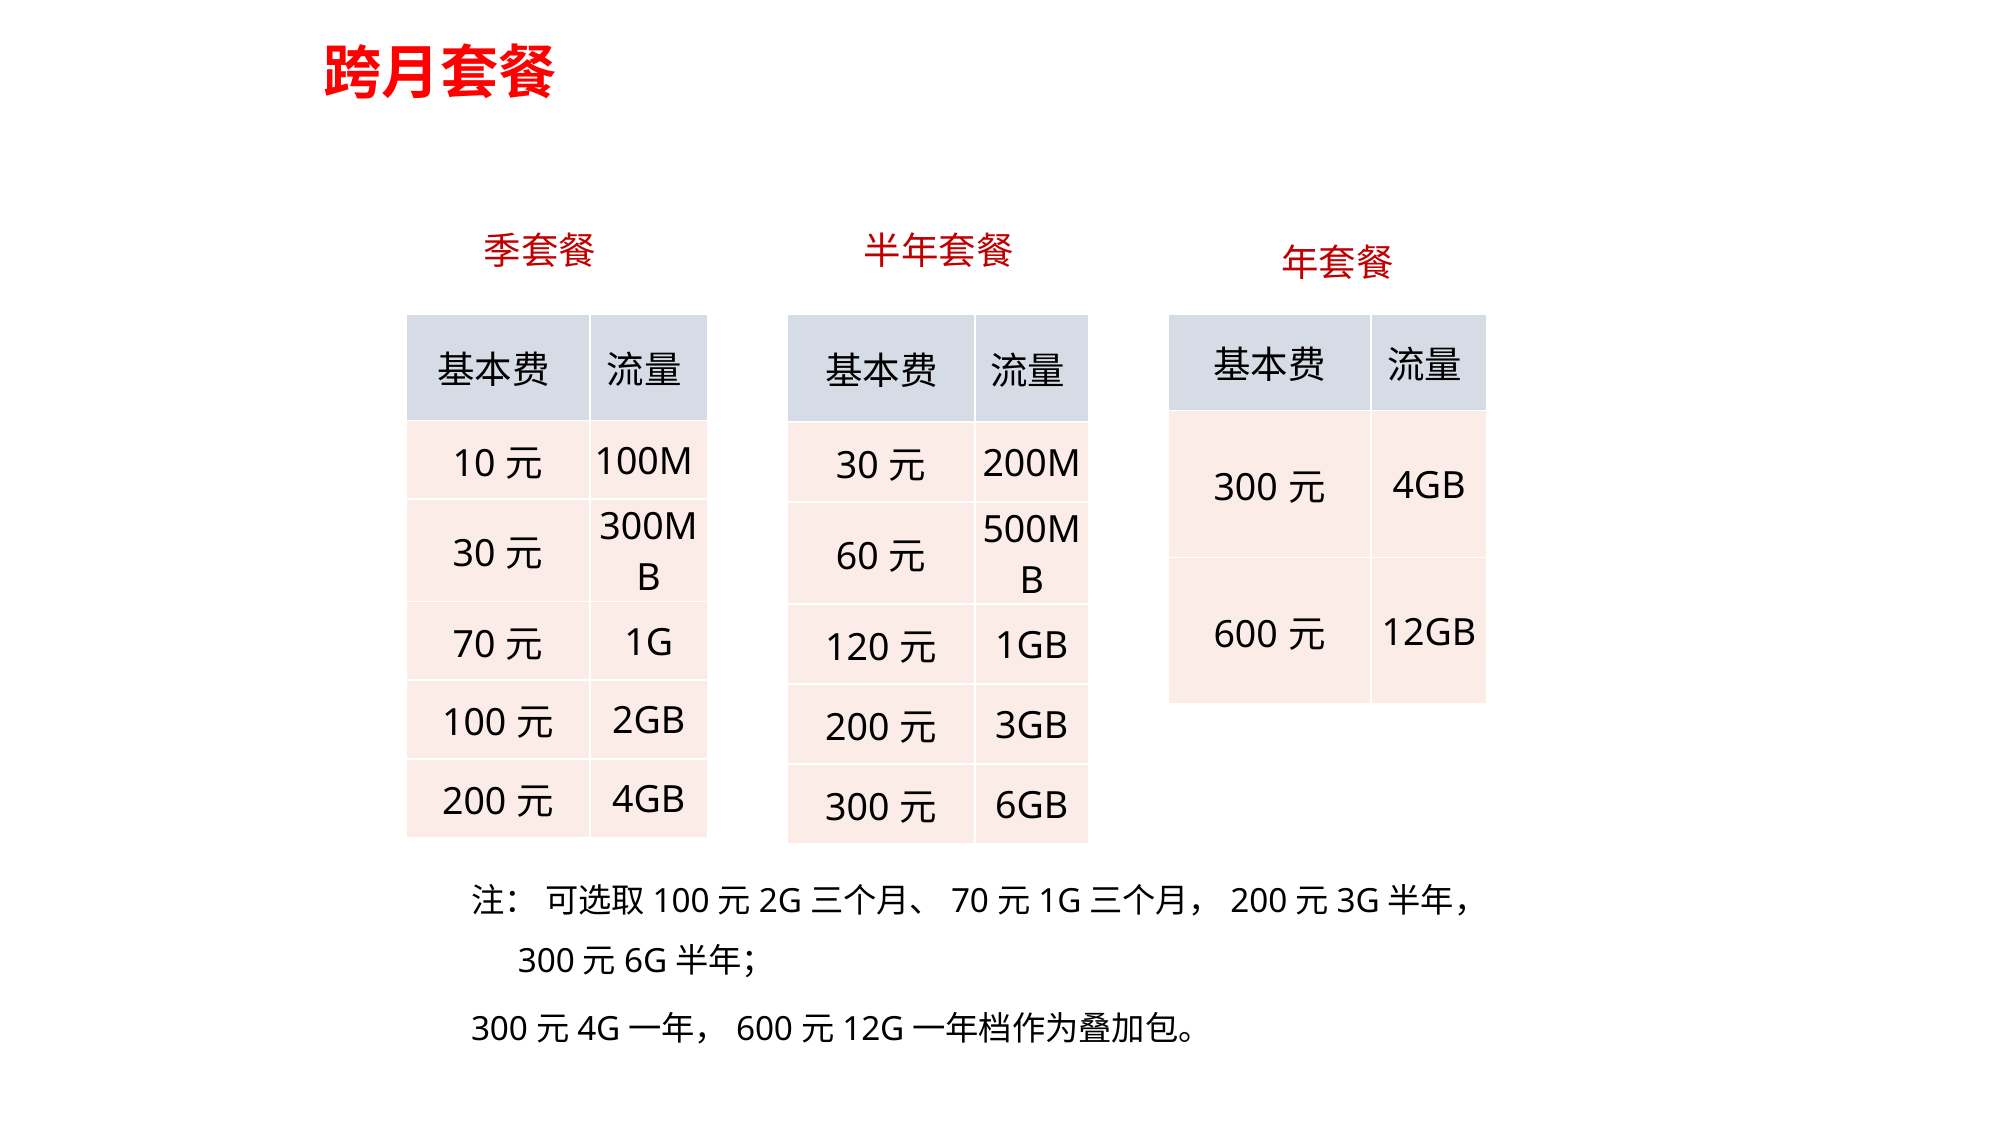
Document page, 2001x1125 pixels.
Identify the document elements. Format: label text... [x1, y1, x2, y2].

table_cell 200元 [407, 760, 589, 837]
table_cell 300元 [788, 765, 974, 843]
table_cell 300MB [591, 500, 707, 601]
table_cell 30元 [788, 423, 974, 501]
table_cell 30元 [407, 500, 589, 601]
table_cell 4GB [591, 760, 707, 837]
text_box 半年套餐 [848, 219, 1046, 280]
table_cell 6GB [976, 765, 1088, 843]
table_header 流量 [1372, 315, 1486, 410]
table_cell 10元 [407, 421, 589, 498]
table_header 流量 [591, 315, 707, 420]
table_cell 120元 [788, 605, 974, 683]
table_header 基本费 [407, 315, 589, 420]
text_box 注： 可选取100元2G三个月、70元1G三个月，200元3G半年，300元6G半年； 300元4G一年，600元12G一年档作为叠加包。 [306, 905, 1512, 1000]
table_cell 1G [591, 602, 707, 679]
text_box 年套餐 [1266, 231, 1426, 292]
table_cell 3GB [976, 685, 1088, 763]
text_box 跨月套餐 [308, 27, 1665, 113]
table_cell 200M [976, 423, 1088, 501]
table_header 基本费 [788, 315, 974, 421]
table_cell 100元 [407, 681, 589, 758]
table_cell 60元 [788, 503, 974, 603]
table_cell 200元 [788, 685, 974, 763]
table_header 流量 [976, 315, 1088, 421]
text_box 季套餐 [468, 219, 629, 280]
table_cell 12GB [1372, 558, 1486, 703]
table_cell 4GB [1372, 411, 1486, 557]
table_cell 300元 [1169, 411, 1370, 557]
table_cell 2GB [591, 681, 707, 758]
table_cell 70元 [407, 602, 589, 679]
table_header 基本费 [1169, 315, 1370, 410]
table_cell 600元 [1169, 558, 1370, 703]
table_cell 1GB [976, 605, 1088, 683]
table_cell 100M [591, 421, 707, 498]
table_cell 500MB [976, 503, 1088, 603]
